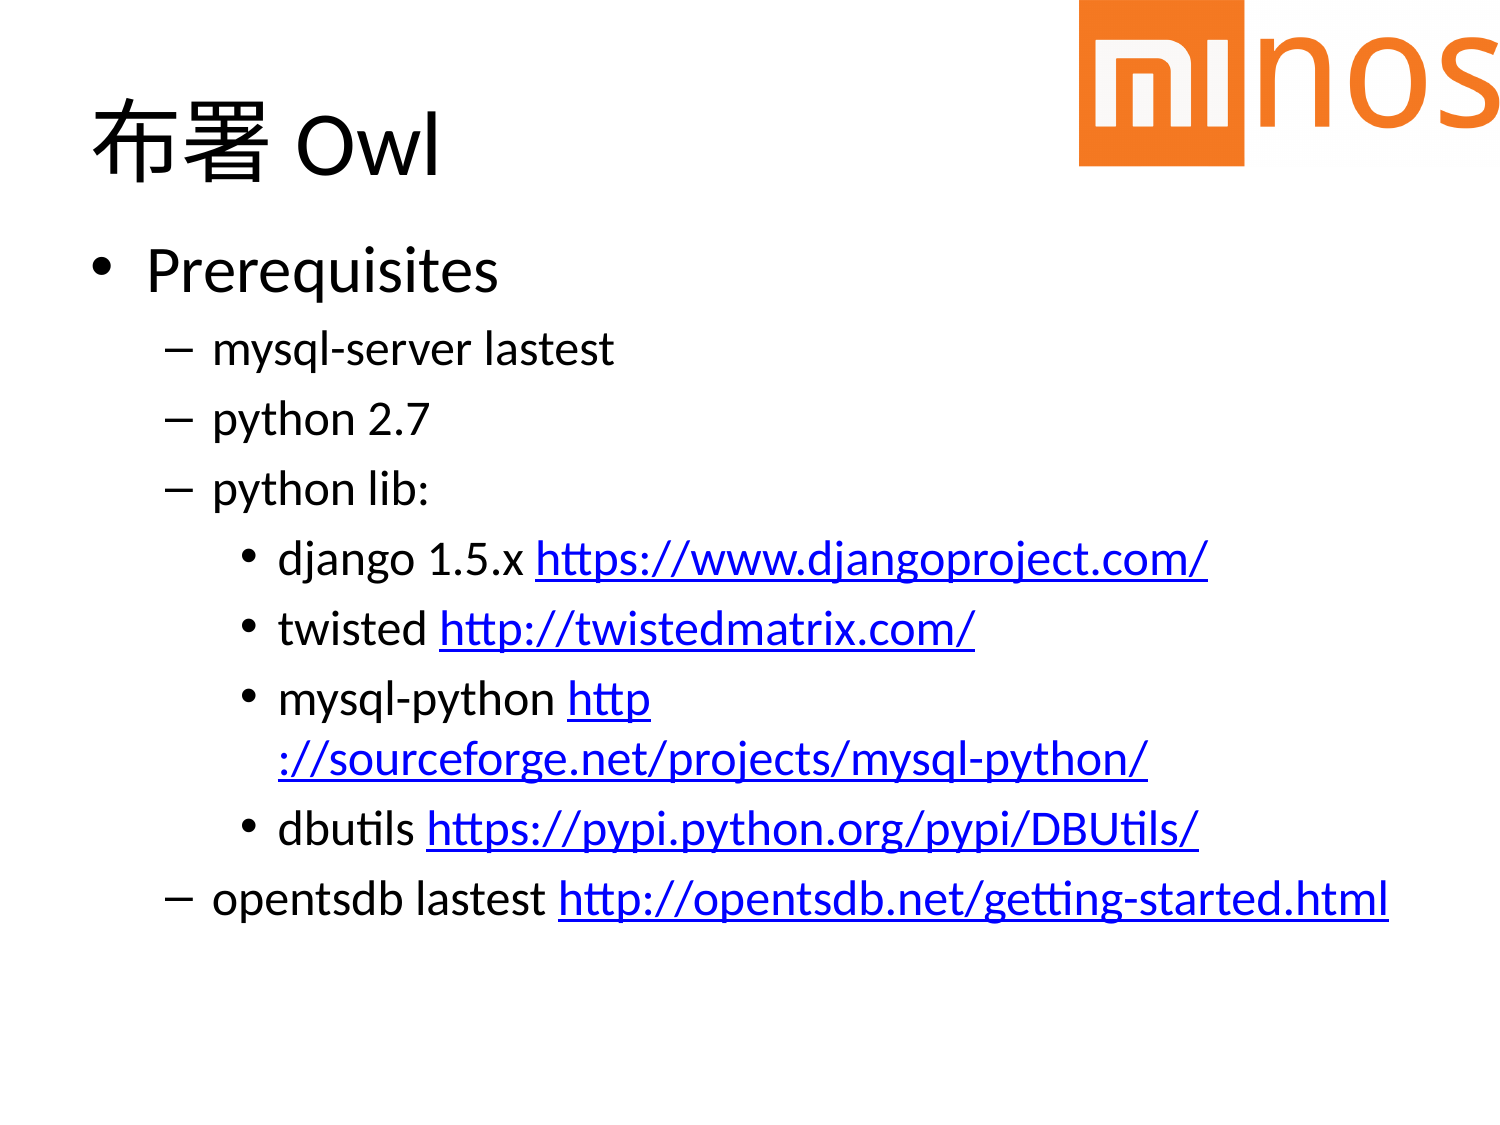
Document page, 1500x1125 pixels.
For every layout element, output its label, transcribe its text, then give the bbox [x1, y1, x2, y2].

title 布署Owl [75, 45, 1425, 218]
list Prerequisites mysql-server lastest python 2.7 python lib: django 1.5.x https://www.djangoproject.com/ twisted http://twistedmatrix.com/ mysql-python http://sourceforge.net/projects/mysql-python/ dbutils https://pypi.python.org/pypi/DBUtils/ opentsdb lastest http://opentsdb.net/getting-started.html [75, 218, 1425, 1005]
picture [1078, 0, 1500, 167]
